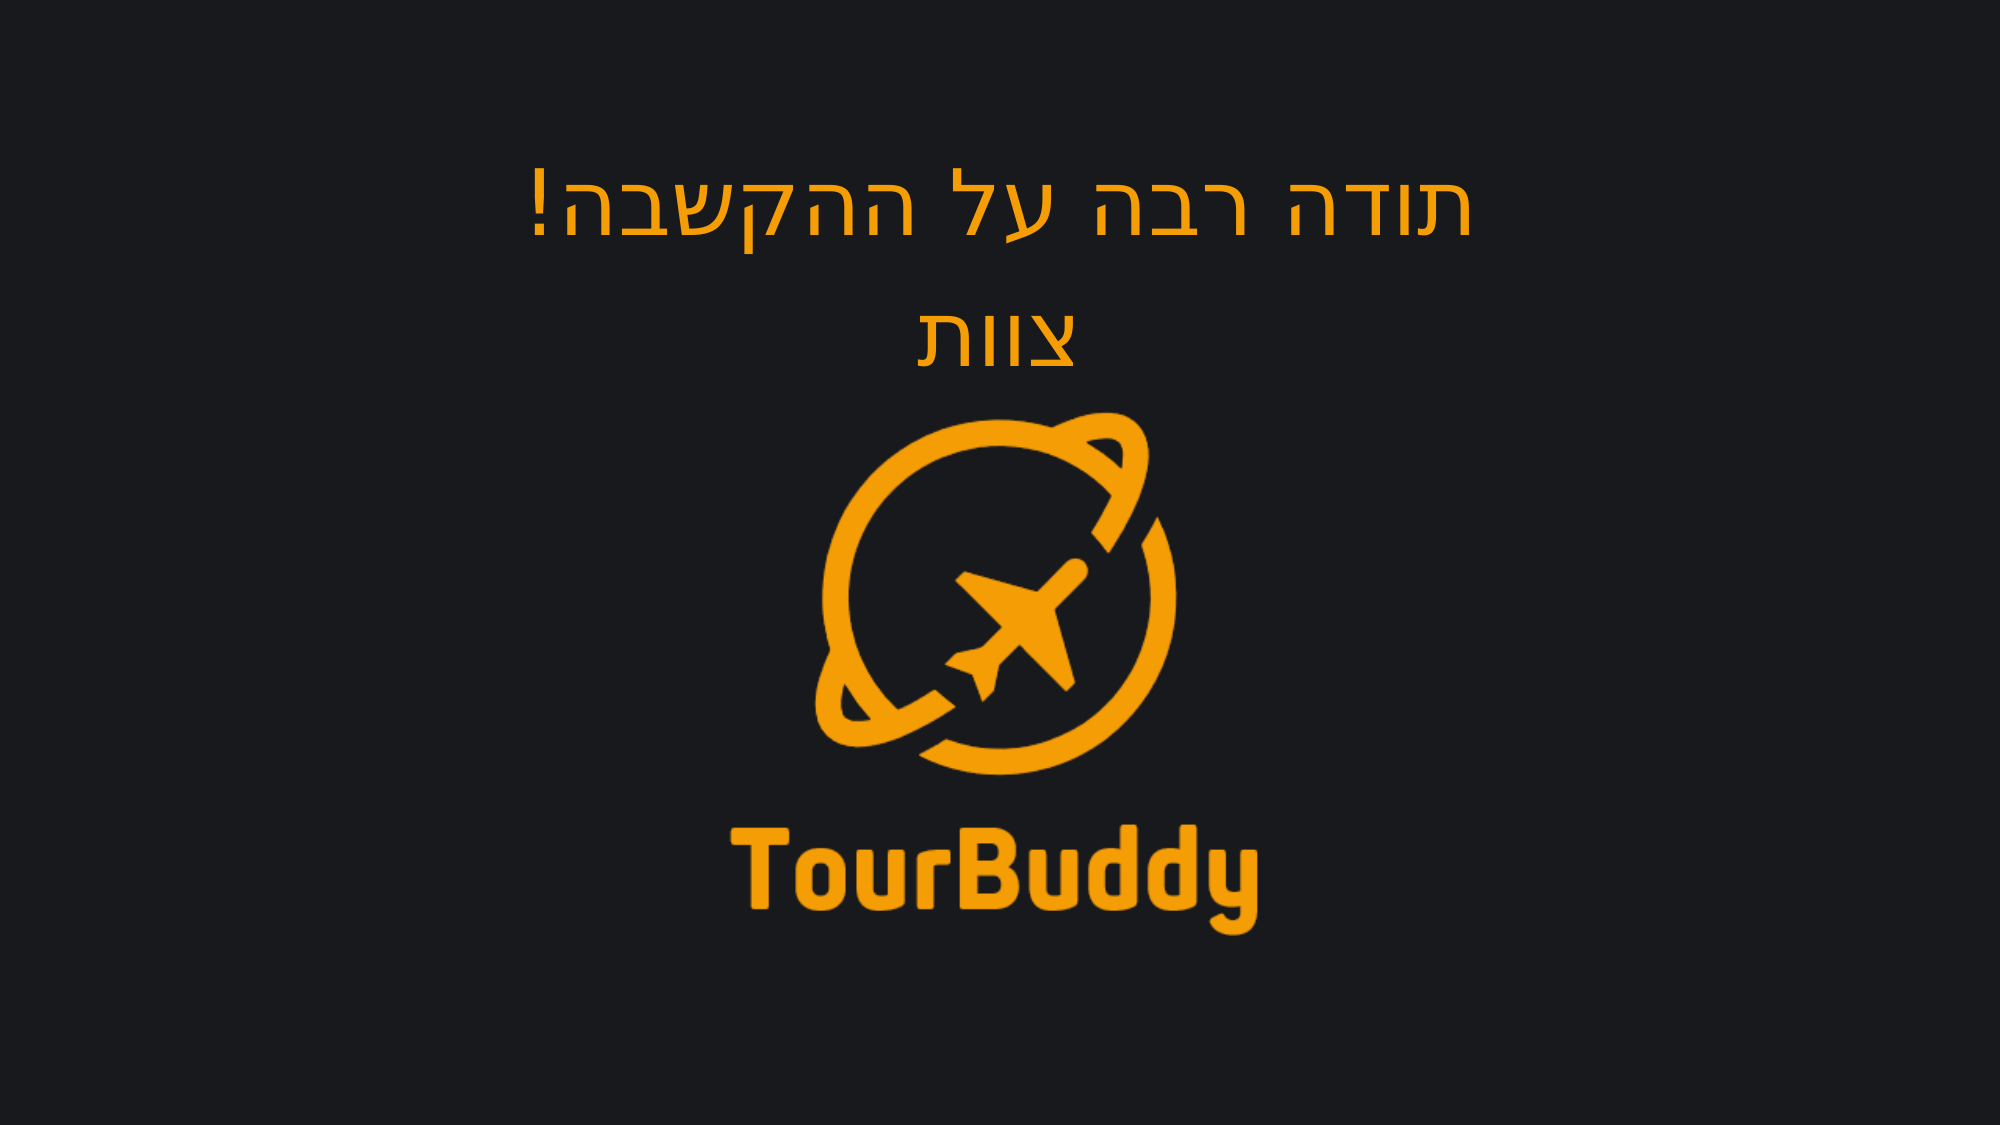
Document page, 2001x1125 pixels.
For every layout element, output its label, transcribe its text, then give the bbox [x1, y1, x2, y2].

picture [647, 371, 1353, 947]
subtitle תודה רבה על ההקשבה! צוות [406, 136, 1593, 533]
